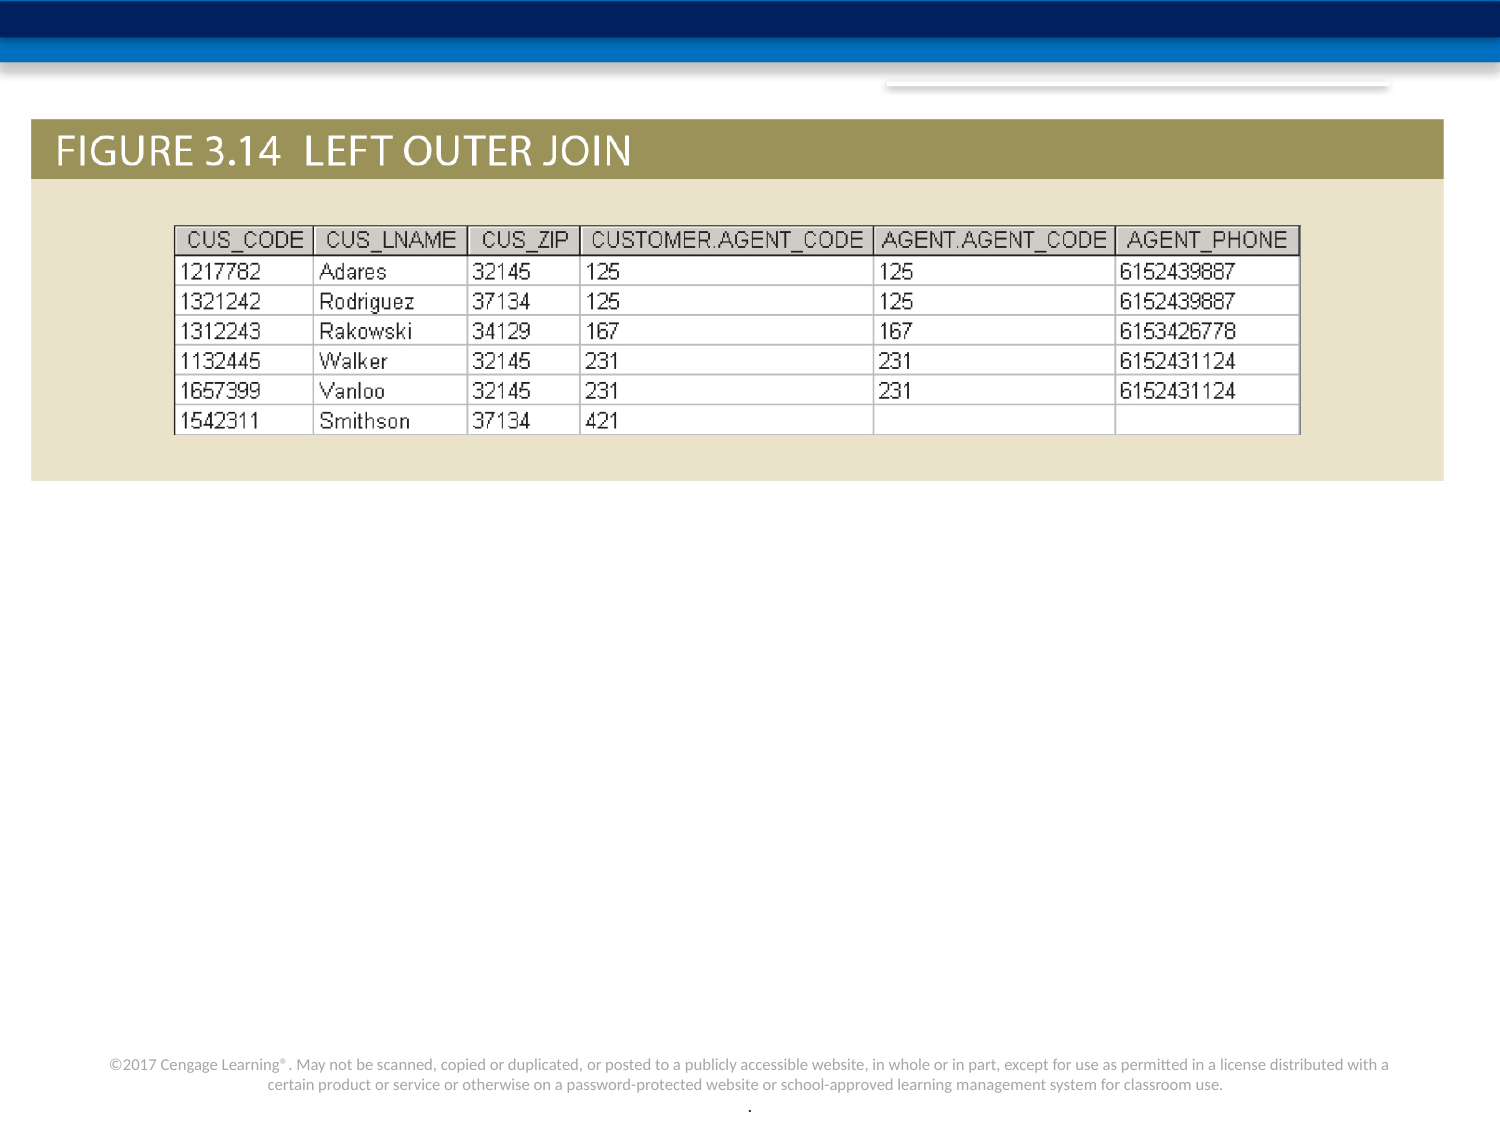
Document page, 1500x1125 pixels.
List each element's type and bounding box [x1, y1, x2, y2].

picture [24, 112, 1451, 488]
